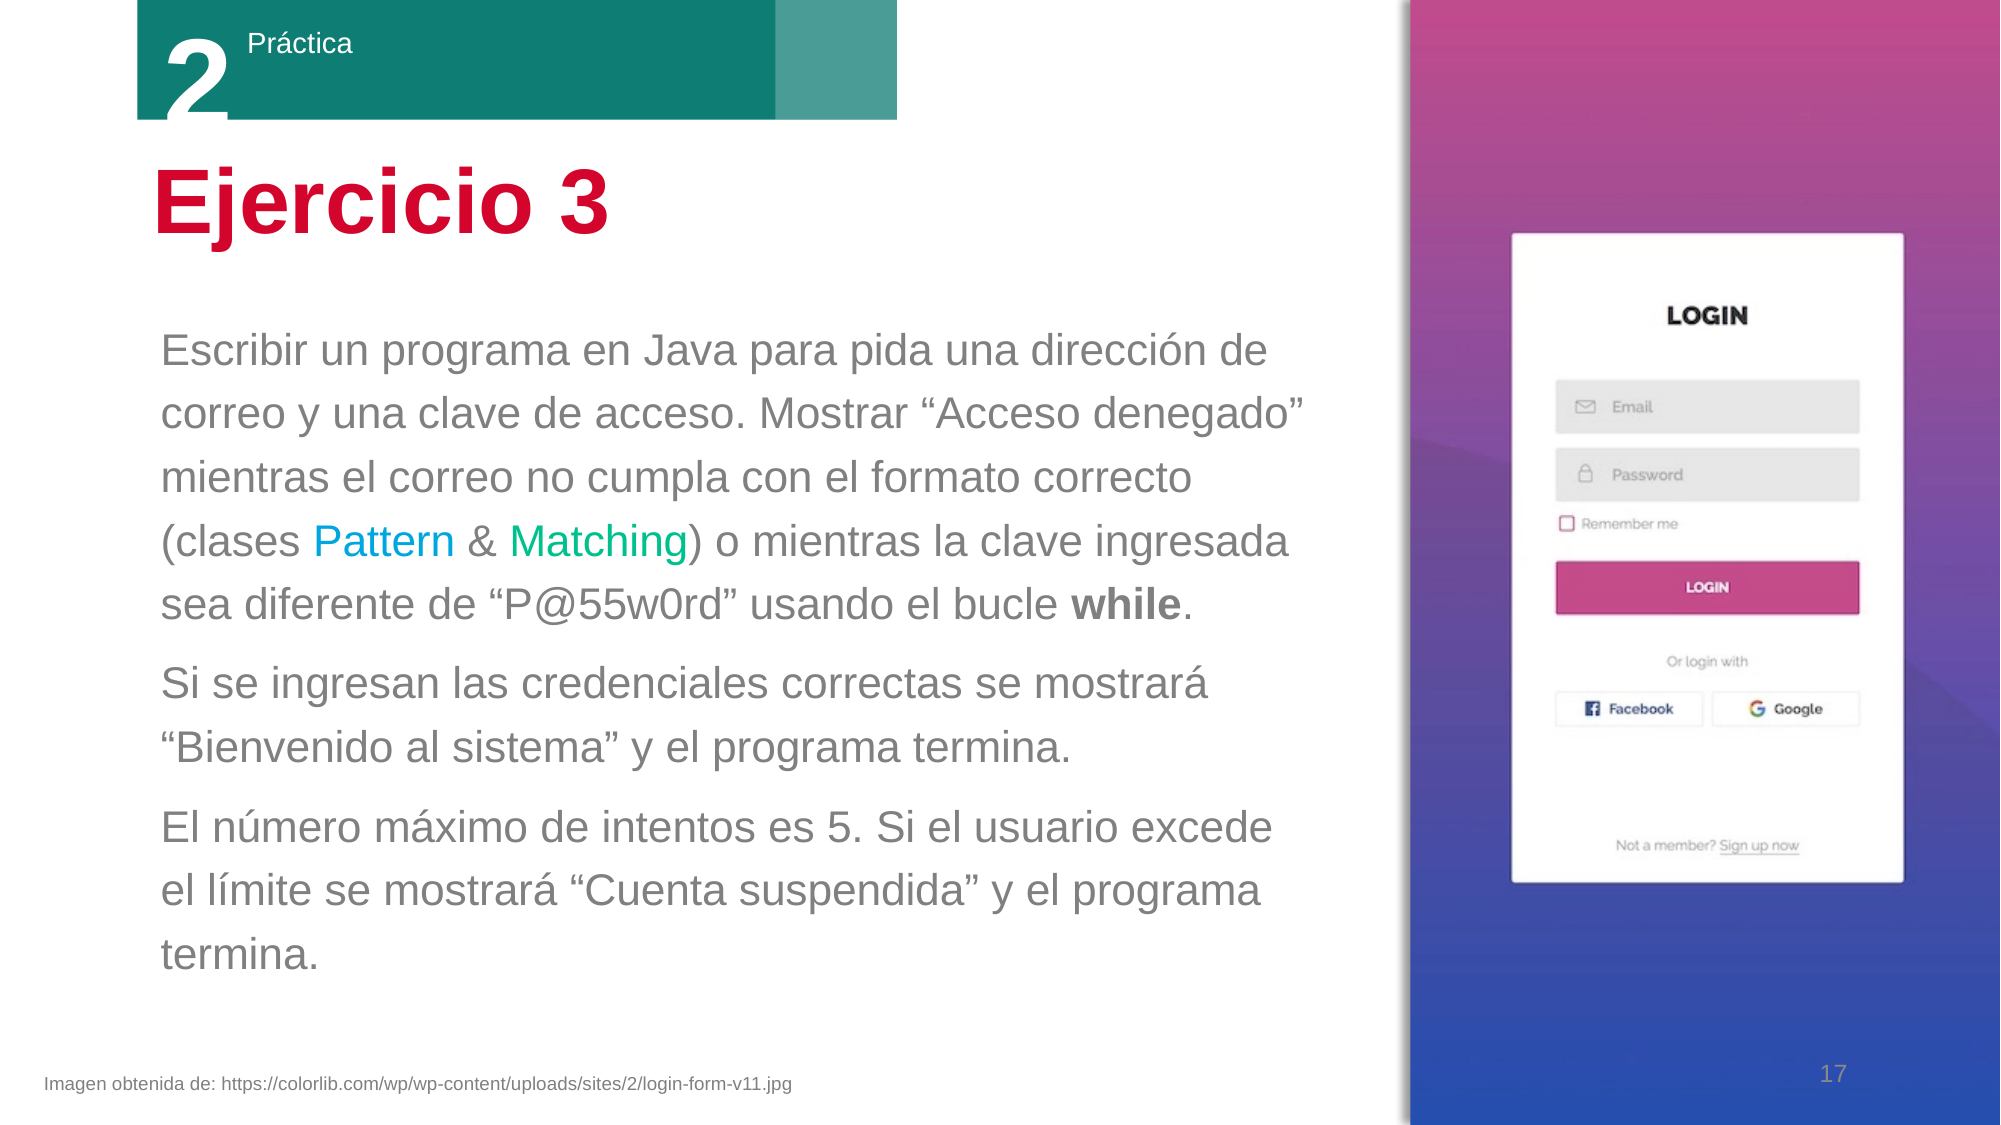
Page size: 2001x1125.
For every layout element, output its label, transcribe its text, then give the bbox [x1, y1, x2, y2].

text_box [137, 0, 898, 162]
title Ejercicio 3 [137, 139, 1405, 269]
list Escribir un programa en Java para pida una dirección de correo y una clave de acceso. Mostrar “Acceso denegado” mientras el correo no cumpla con el formato correcto (clases Pattern & Matching) o mientras la clave ingresada sea diferente de “P@55w0rd” usando el bucle while. Si se ingresan las credenciales correctas se mostrará “Bienvenido al sistema” y el programa termina. El número máximo de intentos es 5. Si el usuario excede el límite se mostrará “Cuenta suspendida” y el programa termina. [137, 302, 1327, 1021]
text_box Imagen obtenida de: https://colorlib.com/wp/wp-content/uploads/sites/2/login-form-v11.jpg [29, 1064, 1035, 1102]
picture [1410, 0, 2000, 1125]
